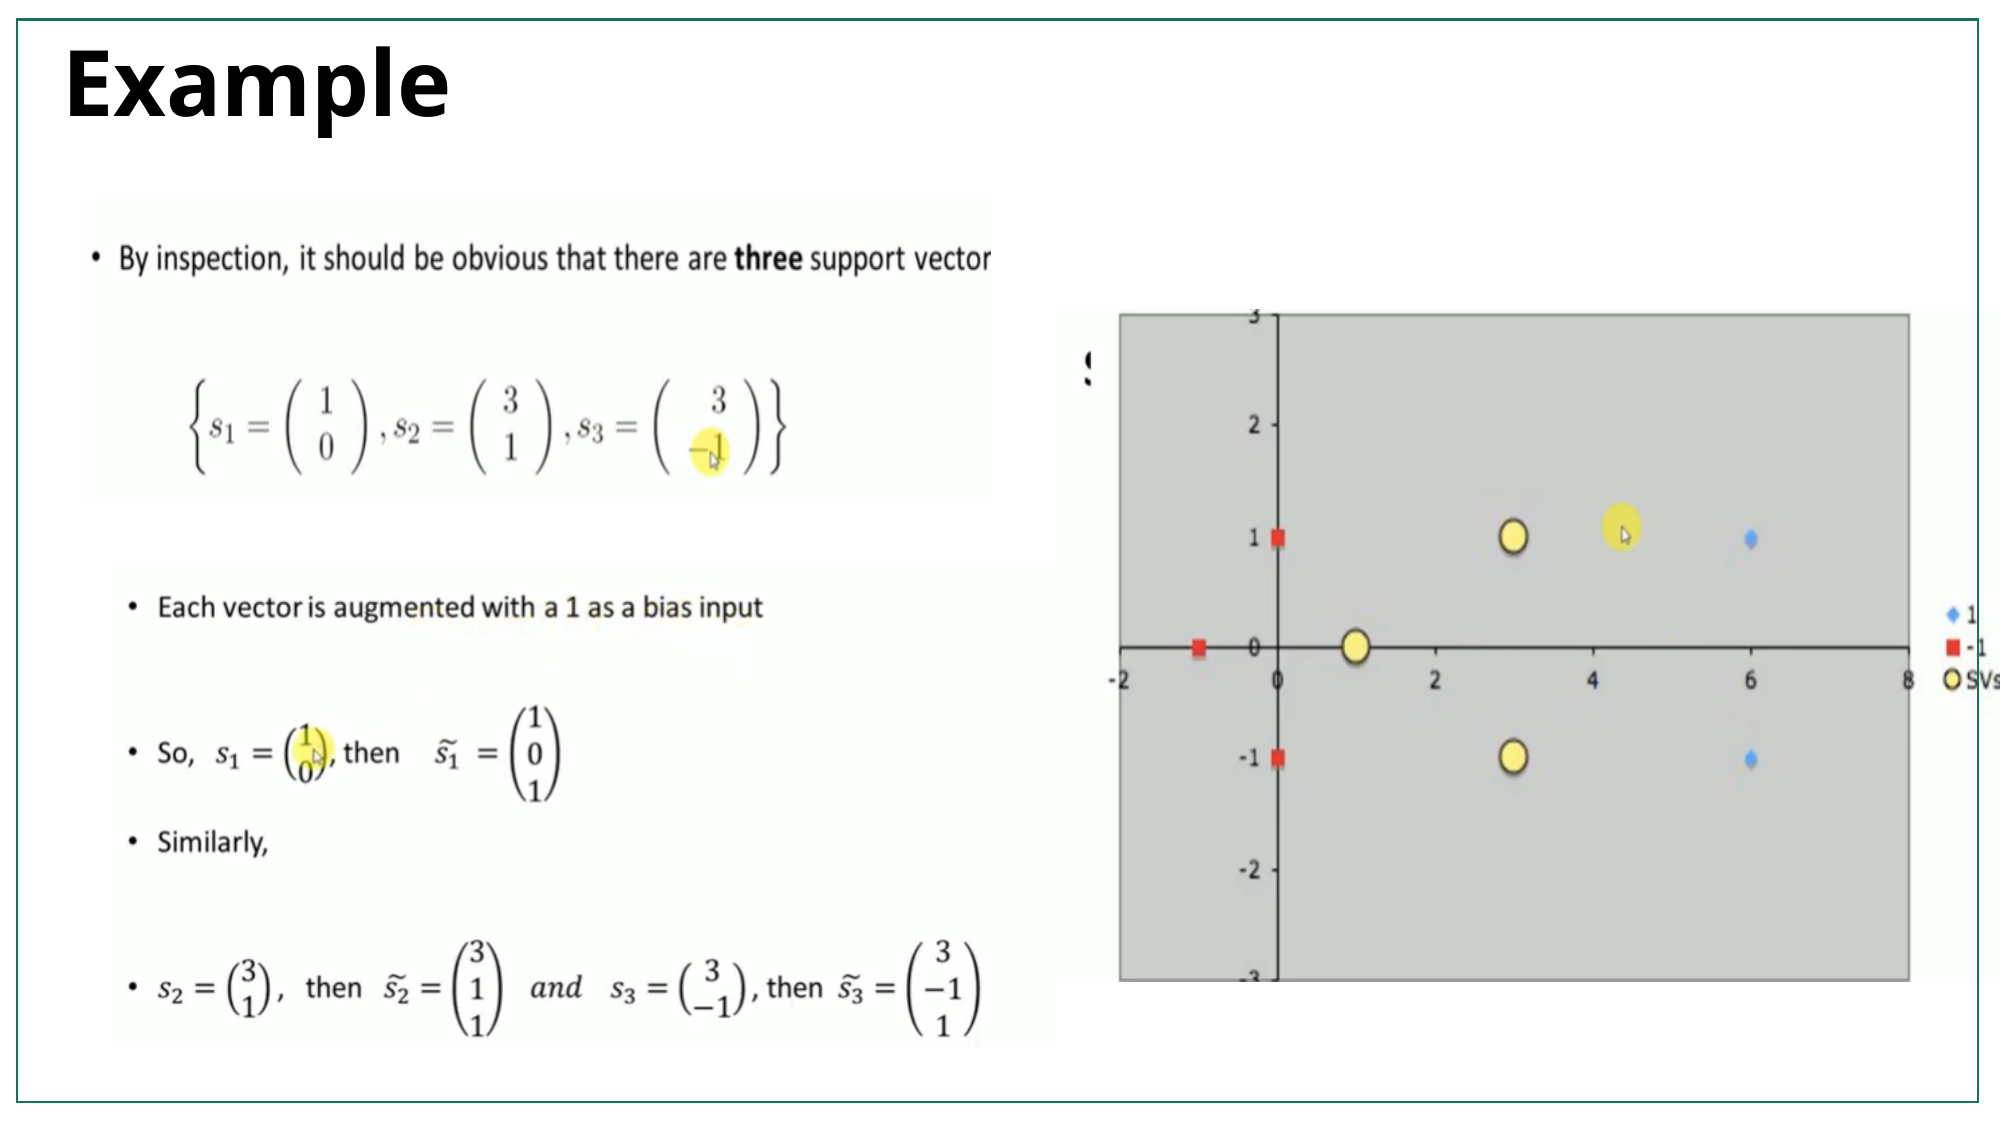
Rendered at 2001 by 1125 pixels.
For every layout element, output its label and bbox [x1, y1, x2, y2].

list [81, 199, 991, 500]
text_box [16, 18, 1979, 1103]
picture [109, 309, 2000, 1047]
